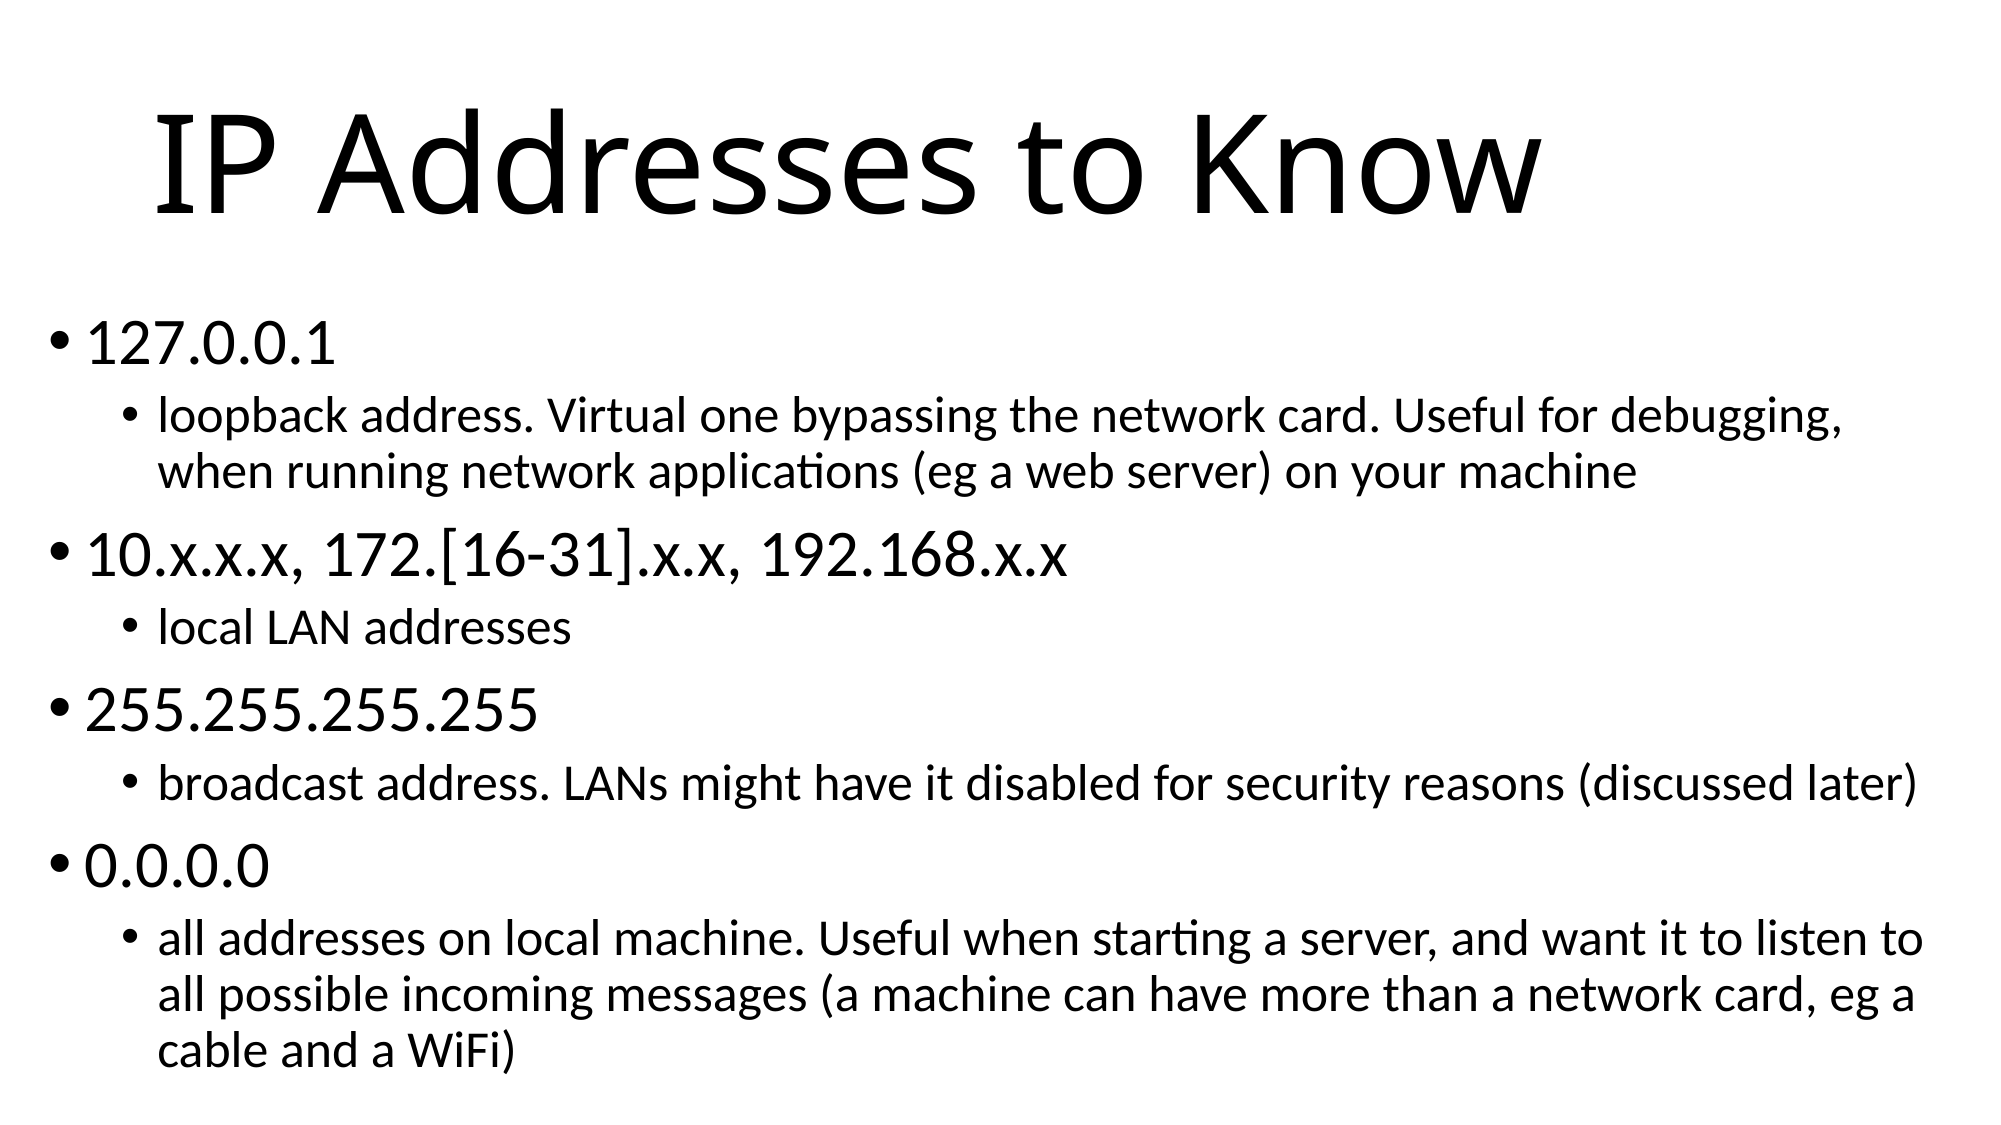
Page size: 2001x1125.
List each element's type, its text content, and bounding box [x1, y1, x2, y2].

title IP Addresses to Know [137, 59, 1863, 278]
list 127.0.0.1 loopback address. Virtual one bypassing the network card. Useful for debugging, when running network applications (eg a web server) on your machine 10.x.x.x, 172.[16-31].x.x, 192.168.x.x local LAN addresses 255.255.255.255 broadcast address. LANs might have it disabled for security reasons (discussed later) 0.0.0.0 all addresses on local machine. Useful when starting a server, and want it to listen to all possible incoming messages (a machine can have more than a network card, eg a cable and a WiFi) [34, 299, 1963, 1097]
